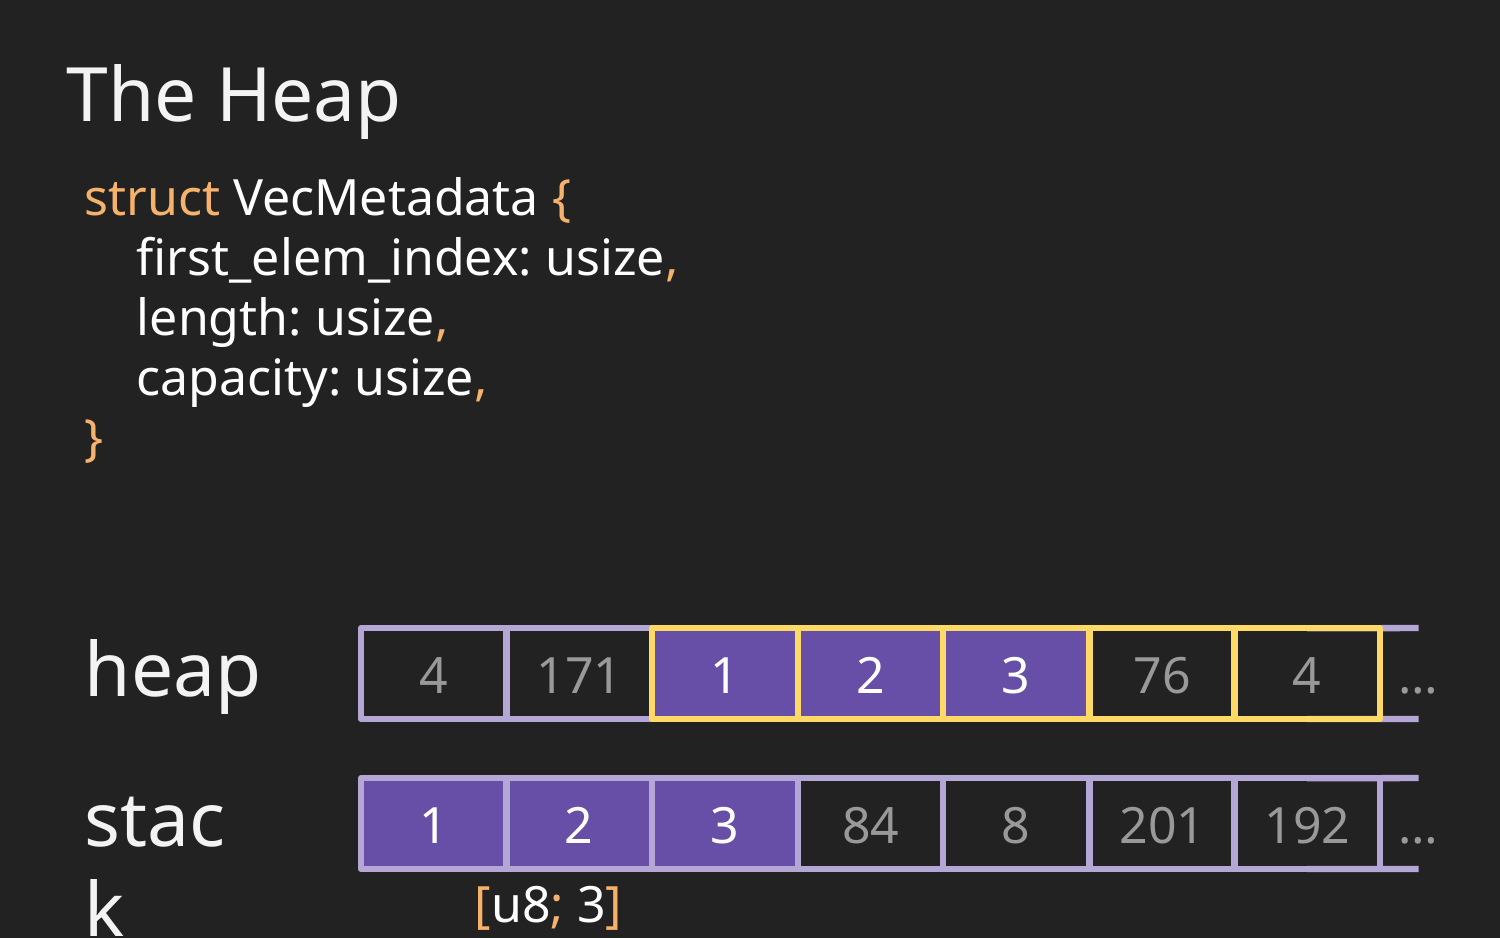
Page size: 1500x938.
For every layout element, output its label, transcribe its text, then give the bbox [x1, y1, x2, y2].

text_box 201 [1089, 778, 1234, 869]
text_box 2 [506, 778, 653, 869]
text_box 1 [361, 778, 506, 869]
text_box 3 [943, 628, 1089, 719]
text_box 76 [1089, 628, 1234, 719]
text_box 2 [797, 628, 943, 719]
text_box 3 [653, 778, 797, 869]
text_box 1 [652, 628, 797, 719]
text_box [1306, 777, 1456, 870]
text_box stack [69, 756, 280, 891]
text_box 8 [943, 778, 1089, 869]
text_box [1306, 627, 1456, 720]
text_box 4 [1234, 628, 1304, 719]
text_box The Heap [51, 31, 964, 166]
text_box 84 [797, 778, 943, 869]
text_box heap [69, 606, 280, 741]
text_box [u8; 3] [459, 869, 710, 938]
text_box 171 [506, 628, 652, 719]
text_box 192 [1234, 778, 1304, 869]
text_box struct VecMetadata { first_elem_index: usize, length: usize, capacity: usize, } [69, 150, 1487, 504]
text_box 4 [361, 628, 506, 719]
